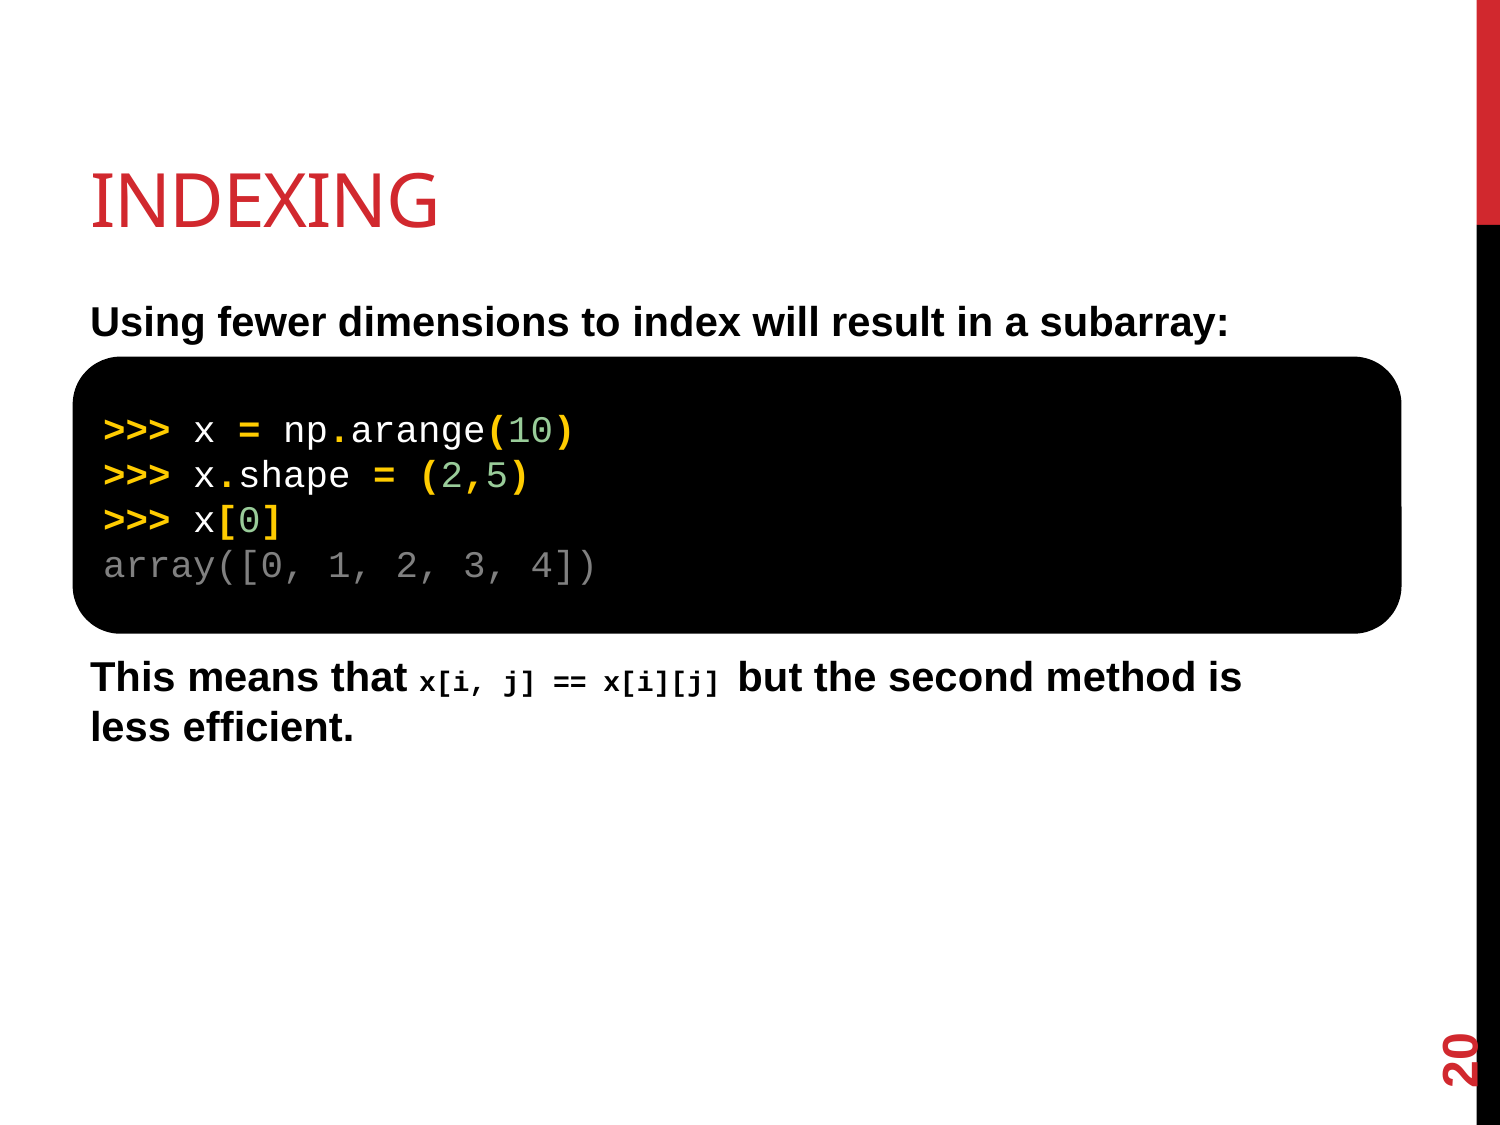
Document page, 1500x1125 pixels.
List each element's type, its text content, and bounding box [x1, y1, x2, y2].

text_box >>> x = np.arange(10) >>> x.shape = (2,5) >>> x[0] array([0, 1, 2, 3, 4]) [72, 356, 1402, 634]
title indexing [75, 25, 1025, 250]
list Using fewer dimensions to index will result in a subarray: This means that x[i, j] == x[i][j] but the second method is less efficient. [75, 287, 1325, 386]
slide_number 20 [1427, 887, 1488, 1104]
list Using fewer dimensions to index will result in a subarray: This means that x[i, j] == x[i][j] but the second method is less efficient. [75, 604, 1325, 1005]
